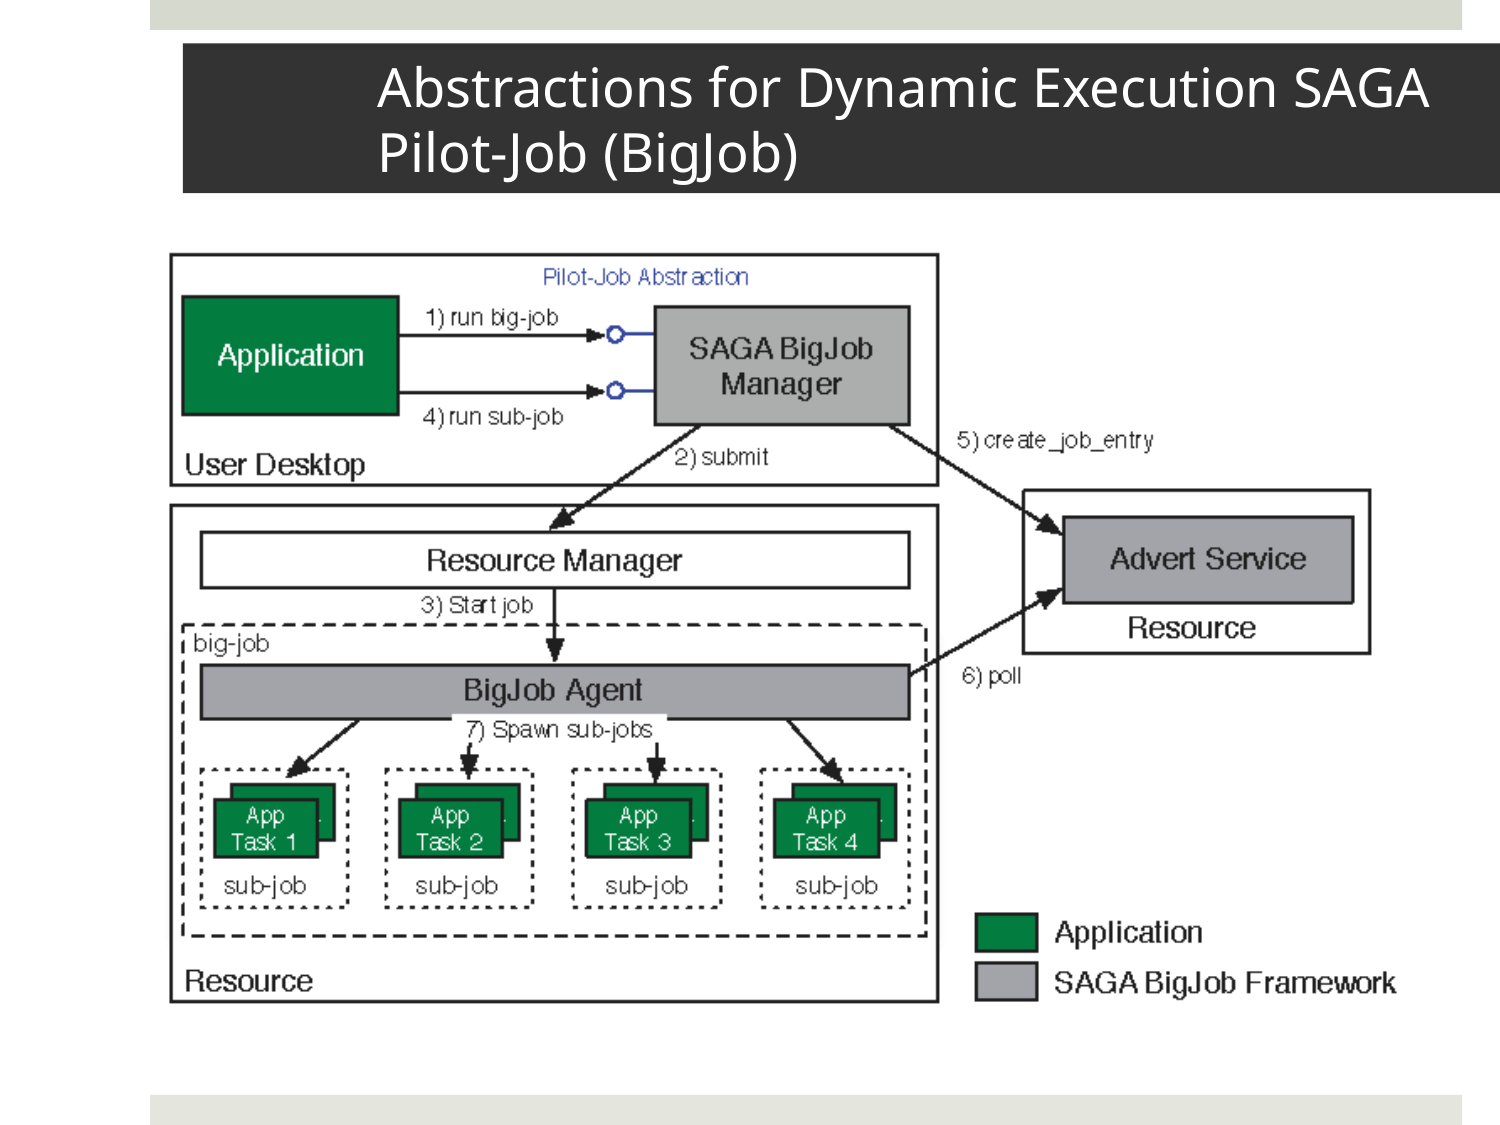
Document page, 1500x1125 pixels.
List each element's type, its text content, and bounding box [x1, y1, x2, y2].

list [123, 250, 1432, 1008]
title Abstractions for Dynamic Execution SAGA Pilot-Job (BigJob) [182, 43, 1500, 194]
